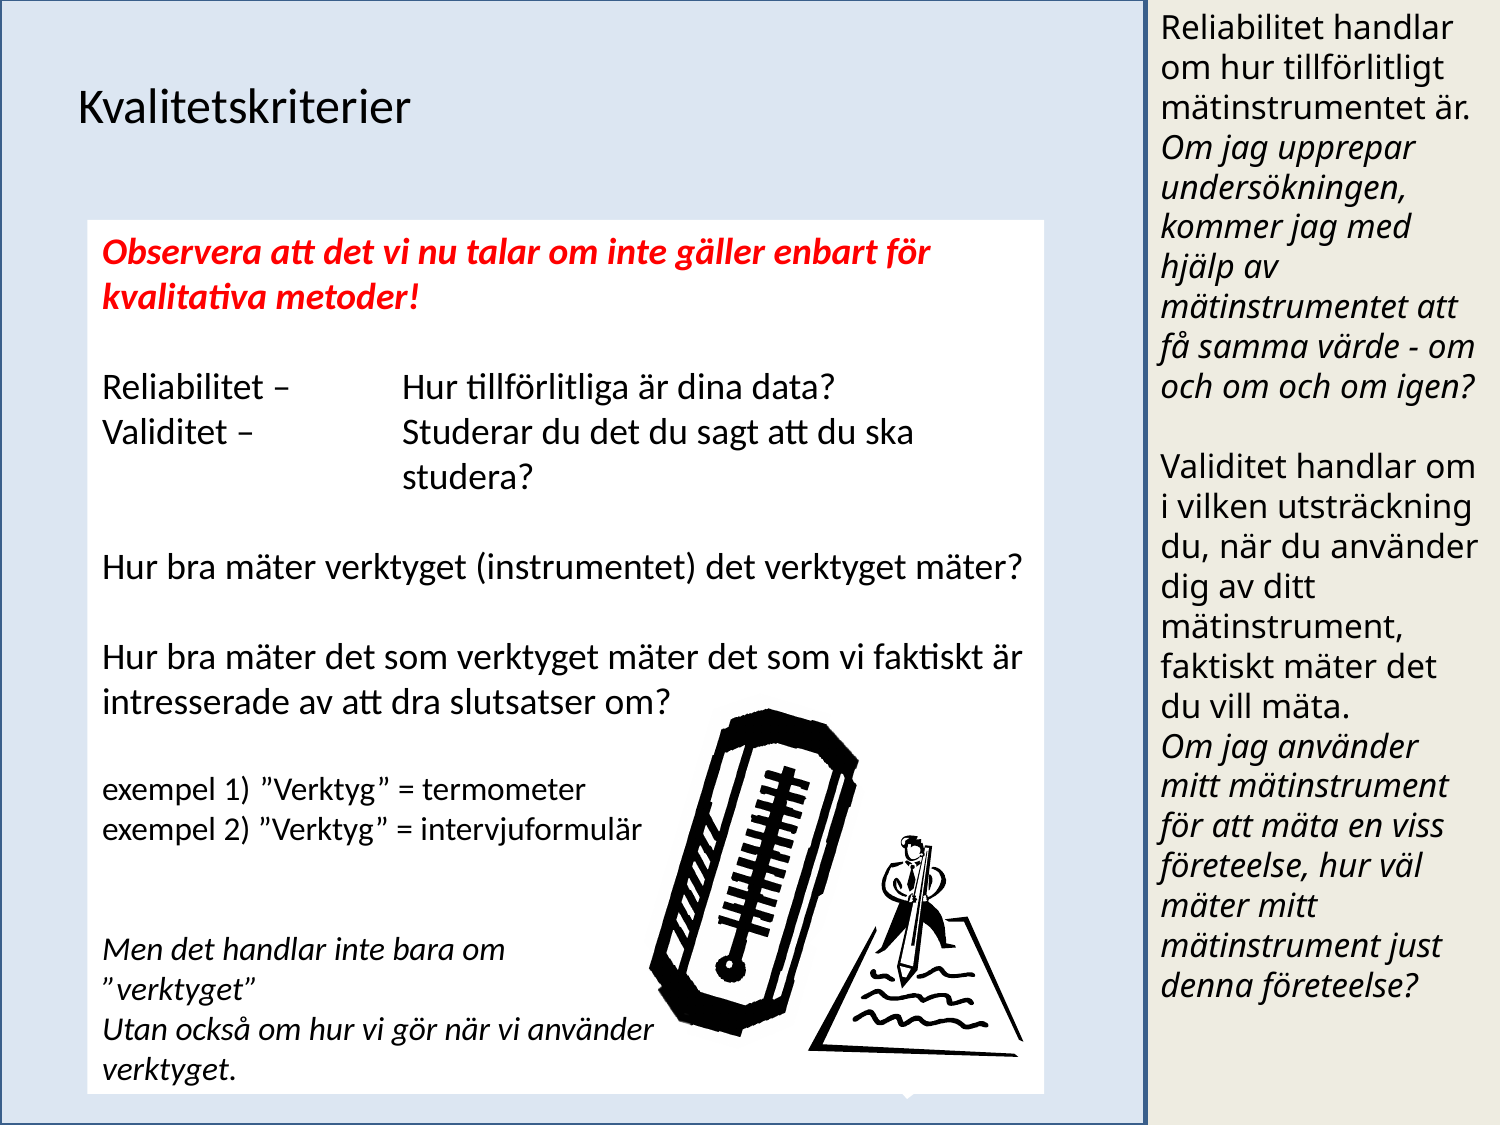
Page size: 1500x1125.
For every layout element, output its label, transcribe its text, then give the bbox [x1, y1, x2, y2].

text_box Reliabilitet handlar om hur tillförlitligt mätinstrumentet är. Om jag upprepar undersökningen, kommer jag med hjälp av mätinstrumentet att få samma värde - om och om och om igen? Validitet handlar om i vilken utsträckning du, när du använder dig av ditt mätinstrument, faktiskt mäter det du vill mäta. Om jag använder mitt mätinstrument för att mäta en viss företeelse, hur väl mäter mitt mätinstrument just denna företeelse? [1148, 0, 1500, 1125]
text_box [0, 0, 1148, 1125]
picture [667, 697, 1045, 1105]
text_box Observera att det vi nu talar om inte gäller enbart för kvalitativa metoder! Reliabilitet – Hur tillförlitliga är dina data? Validitet – Studerar du det du sagt att du ska studera? Hur bra mäter verktyget (instrumentet) det verktyget mäter? Hur bra mäter det som verktyget mäter det som vi faktiskt är intresserade av att dra slutsatser om? exempel 1) ”Verktyg” = termometer exempel 2) ”Verktyg” = intervjuformulär Men det handlar inte bara om ”verktyget” Utan också om hur vi gör när vi använder verktyget. [87, 219, 1045, 1094]
text_box Kvalitetskriterier [63, 66, 1068, 142]
